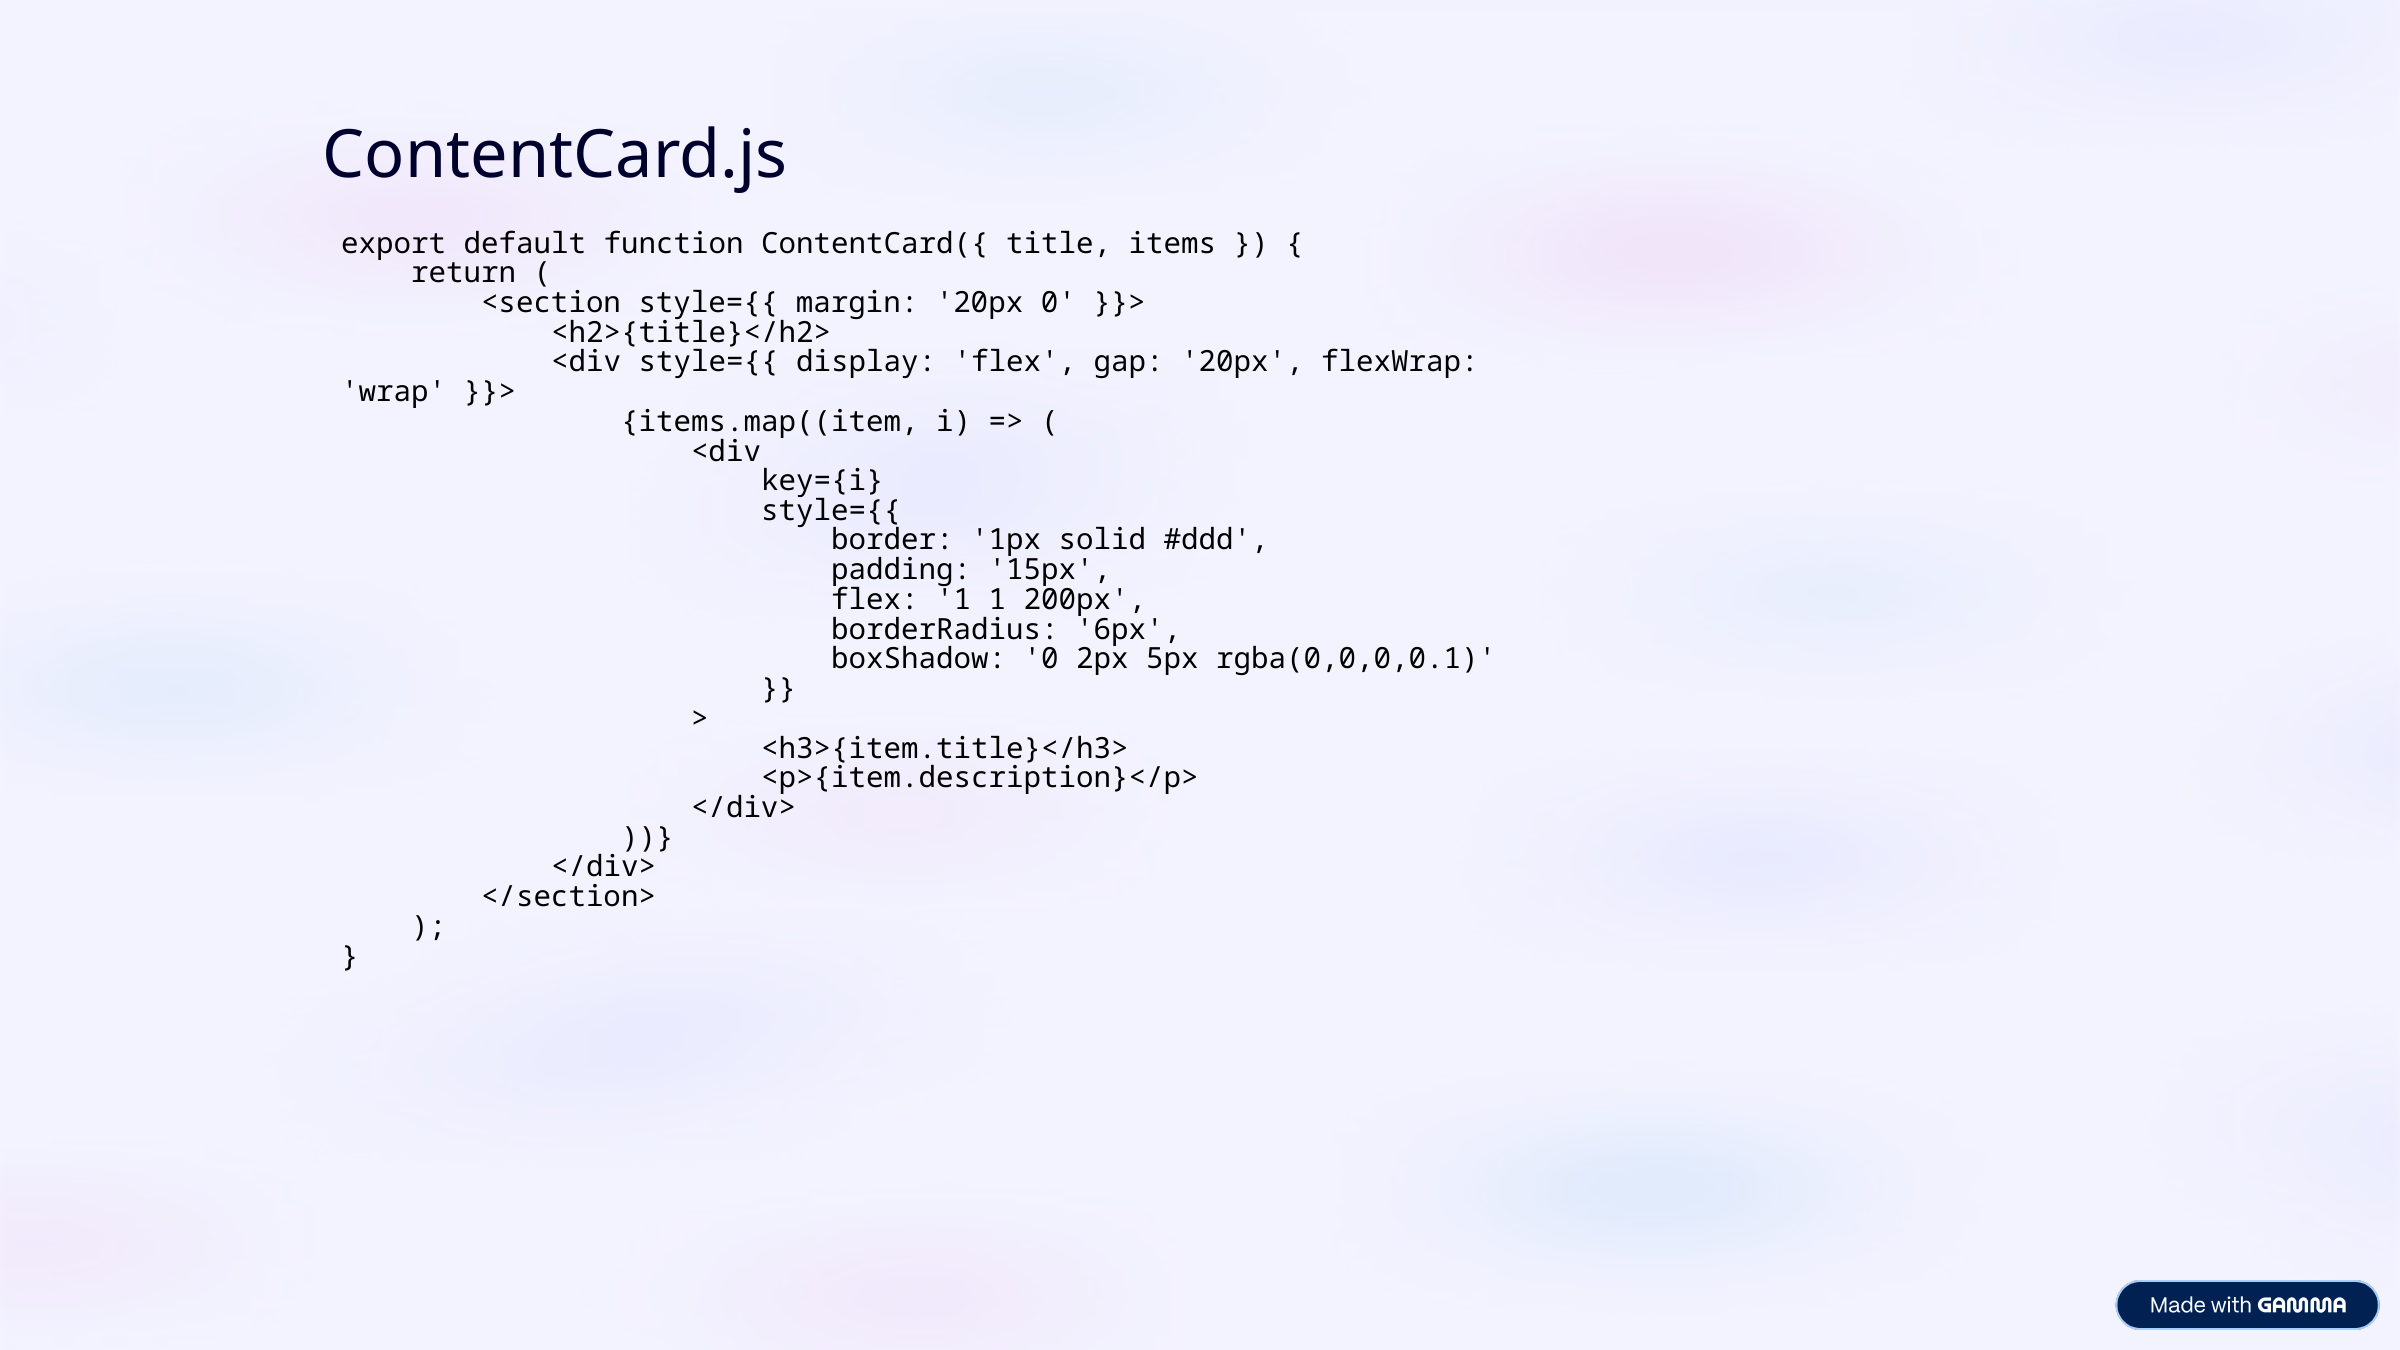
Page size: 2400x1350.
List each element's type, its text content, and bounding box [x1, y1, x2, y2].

picture [2106, 1271, 2389, 1339]
text_box ContentCard.js [215, 76, 895, 168]
text_box export default function ContentCard({ title, items }) { return ( <section style={{ margin: '20px 0' }}> <h2>{title}</h2> <div style={{ display: 'flex', gap: '20px', flexWrap: 'wrap' }}> {items.map((item, i) => ( <div key={i} style={{ border: '1px solid #ddd', padding: '15px', flex: '1 1 200px', borderRadius: '6px', boxShadow: '0 2px 5px rgba(0,0,0,0.1)' }} > <h3>{item.title}</h3> <p>{item.description}</p> </div> ))} </div> </section> ); } [326, 221, 1527, 1039]
